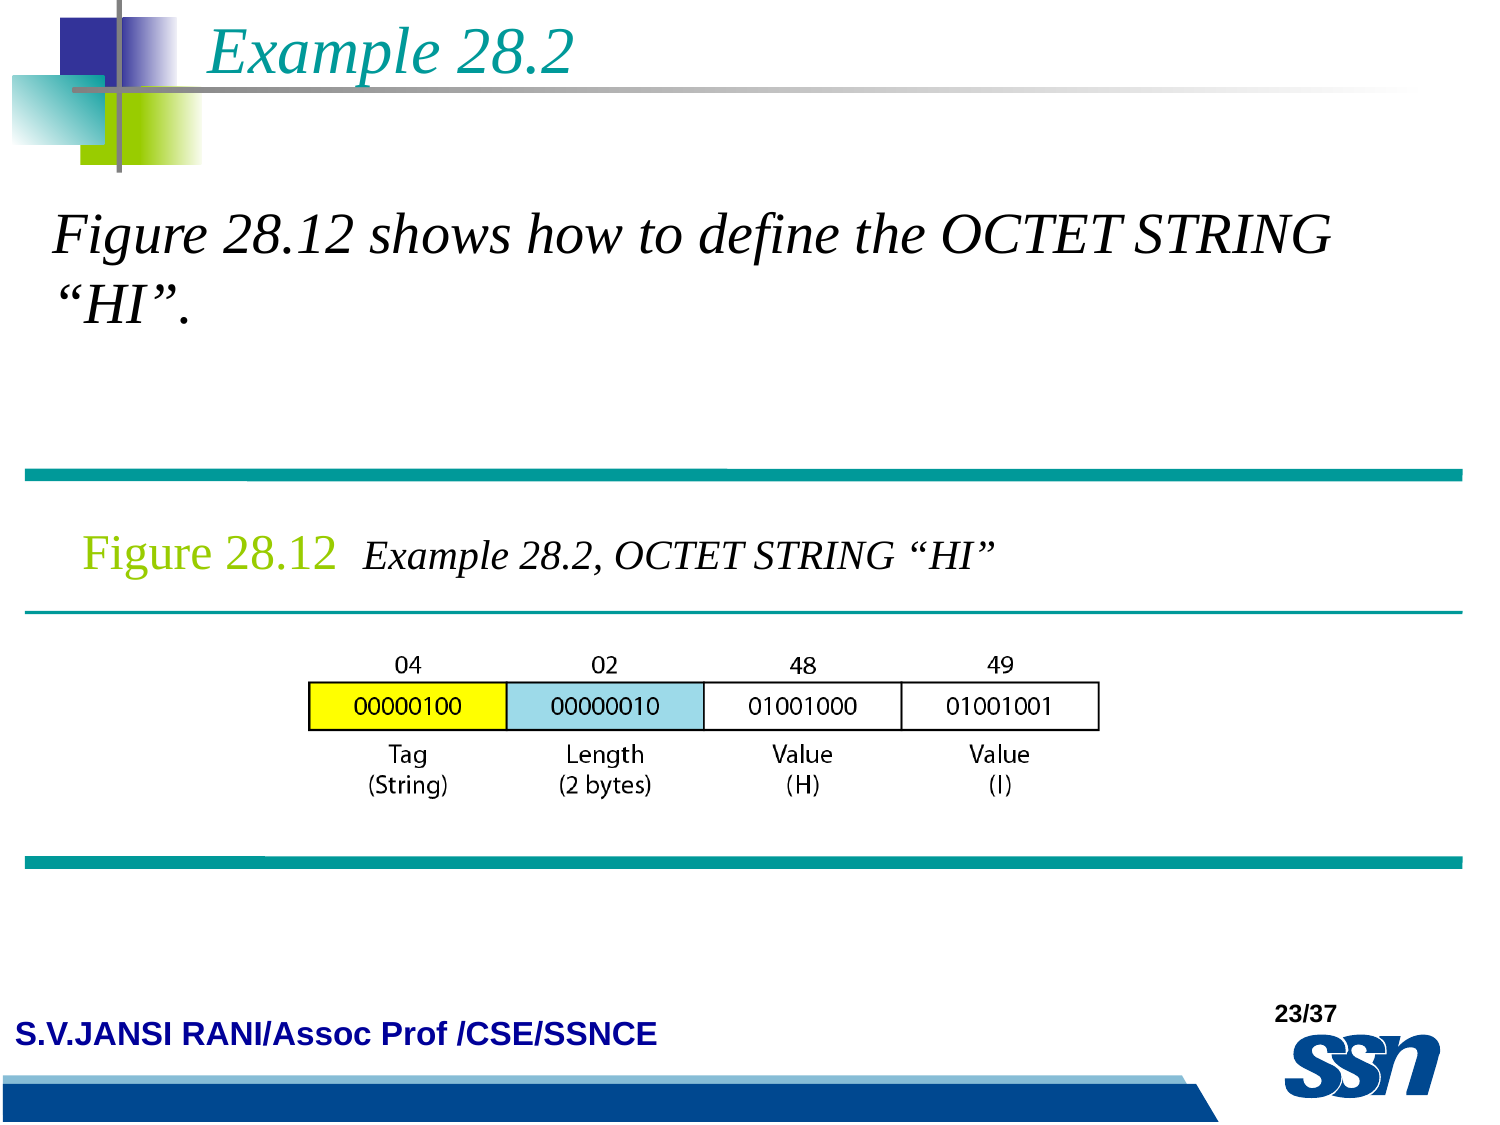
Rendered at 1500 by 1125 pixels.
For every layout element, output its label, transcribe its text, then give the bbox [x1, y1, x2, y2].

text_box Figure 28.12 Example 28.2, OCTET STRING “HI” [67, 512, 1012, 588]
text_box [72, 87, 192, 93]
text_box [116, 93, 122, 173]
text_box [80, 93, 116, 165]
text_box [591, 87, 1423, 93]
text_box [141, 93, 202, 165]
text_box Example 28.2 [192, 0, 591, 95]
text_box [12, 75, 105, 145]
text_box [60, 17, 116, 86]
text_box [116, 0, 122, 87]
picture [308, 650, 1101, 801]
text_box [122, 17, 177, 86]
text_box Figure 28.12 shows how to define the OCTET STRING “HI”. [37, 187, 1463, 343]
text_box [122, 93, 141, 165]
